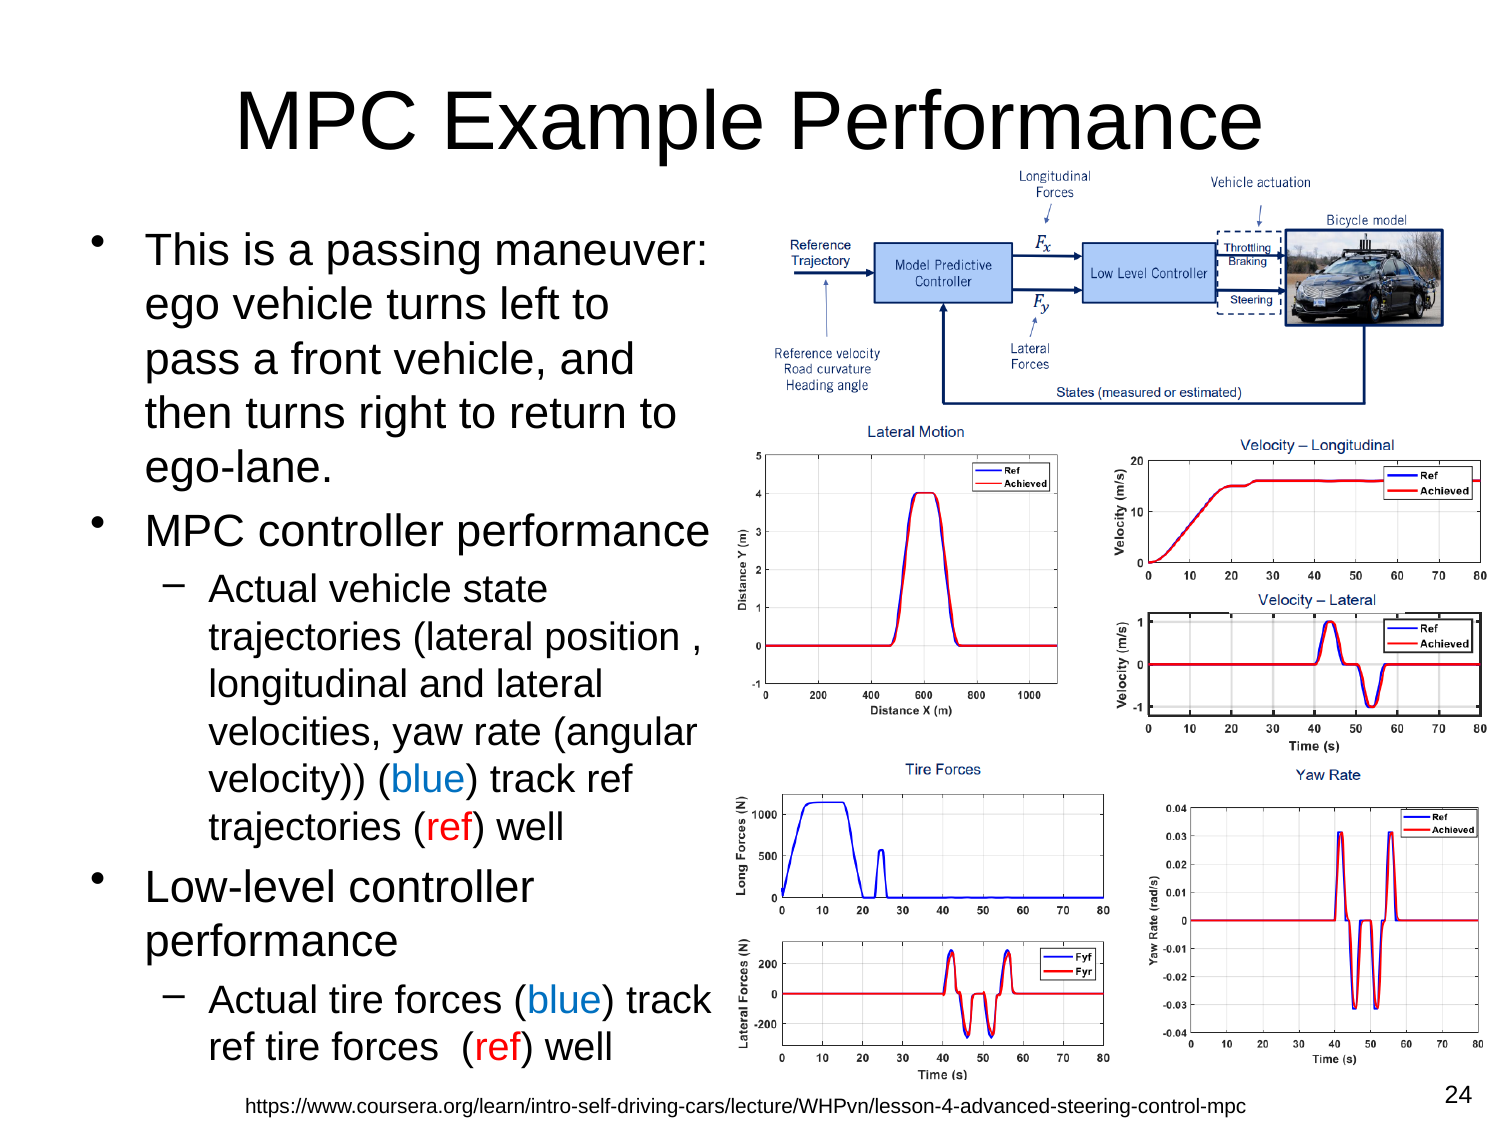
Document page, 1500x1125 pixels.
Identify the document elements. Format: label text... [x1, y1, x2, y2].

slide_number 24 [1306, 1083, 1488, 1112]
text_box https://www.coursera.org/learn/intro-self-driving-cars/lecture/WHPvn/lesson-4-advanced-steering-control-mpc [230, 1085, 1306, 1125]
picture [773, 168, 1457, 405]
picture [730, 421, 1488, 753]
picture [731, 754, 1483, 1081]
title MPC Example Performance [74, 44, 1426, 188]
